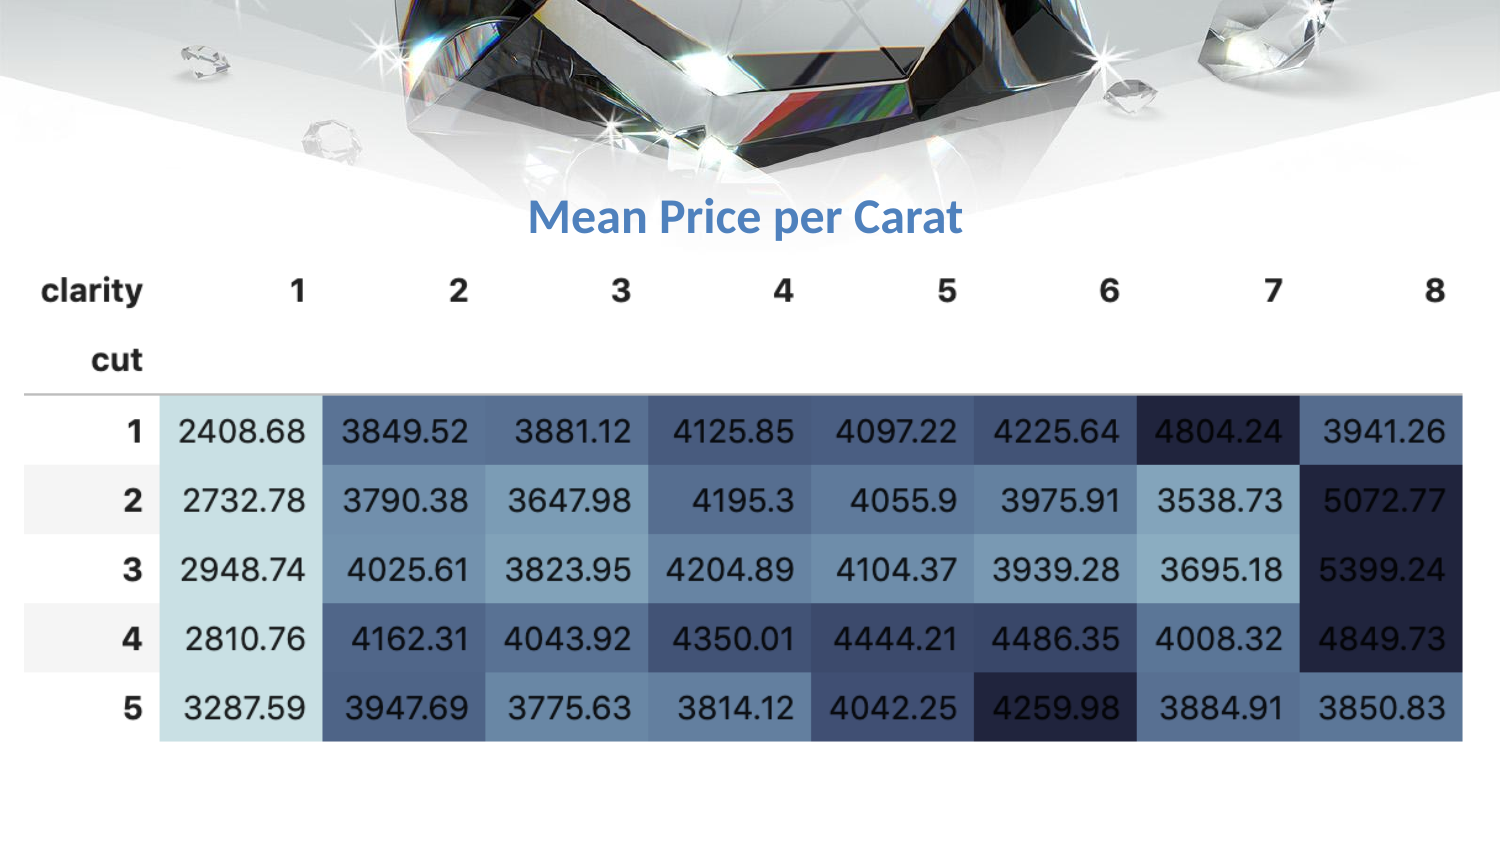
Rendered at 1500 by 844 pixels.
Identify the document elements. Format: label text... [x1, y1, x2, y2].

picture [0, 0, 1500, 844]
text_box Mean Price per Carat [512, 168, 988, 253]
